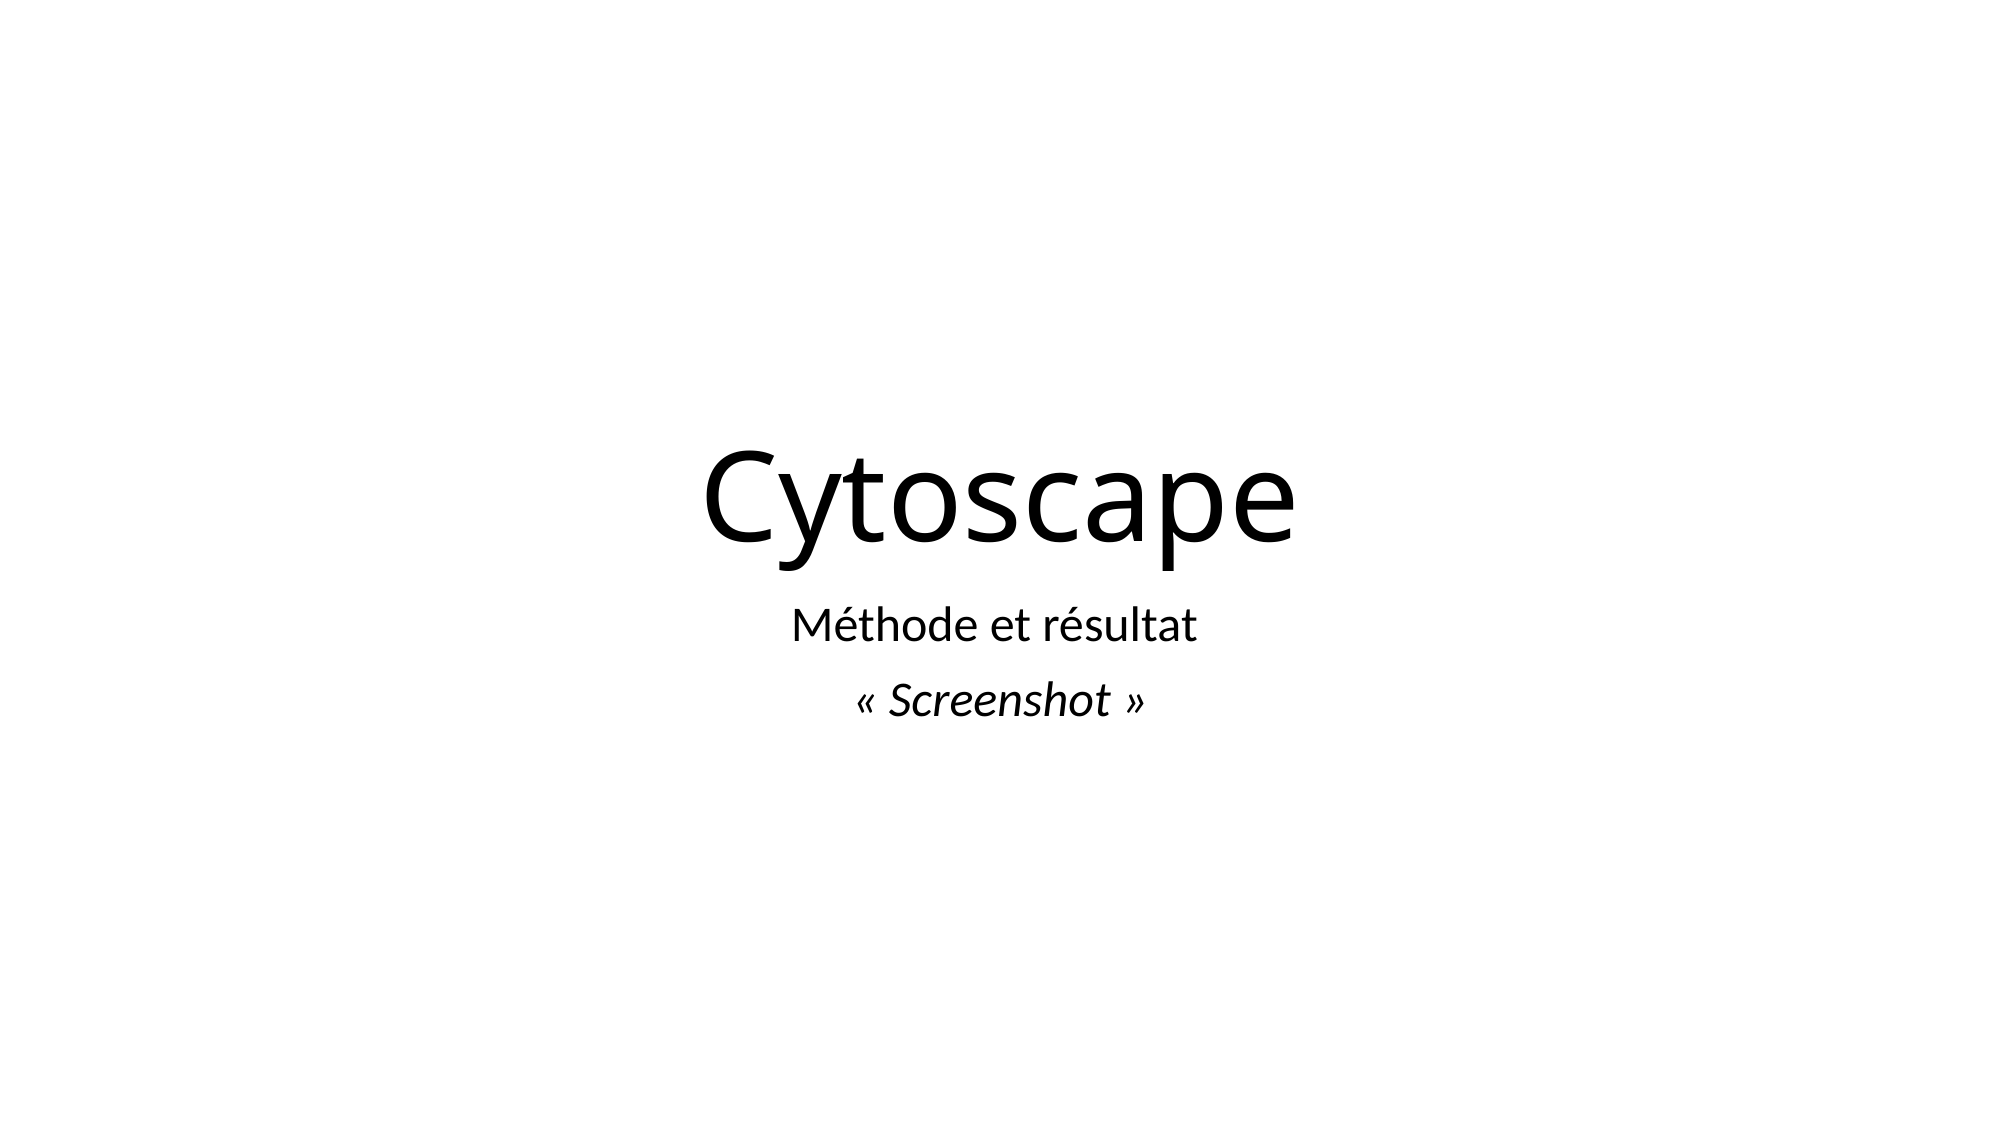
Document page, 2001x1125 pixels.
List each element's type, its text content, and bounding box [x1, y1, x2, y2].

title Cytoscape [249, 184, 1750, 576]
subtitle Méthode et résultat « Screenshot » [249, 590, 1750, 863]
